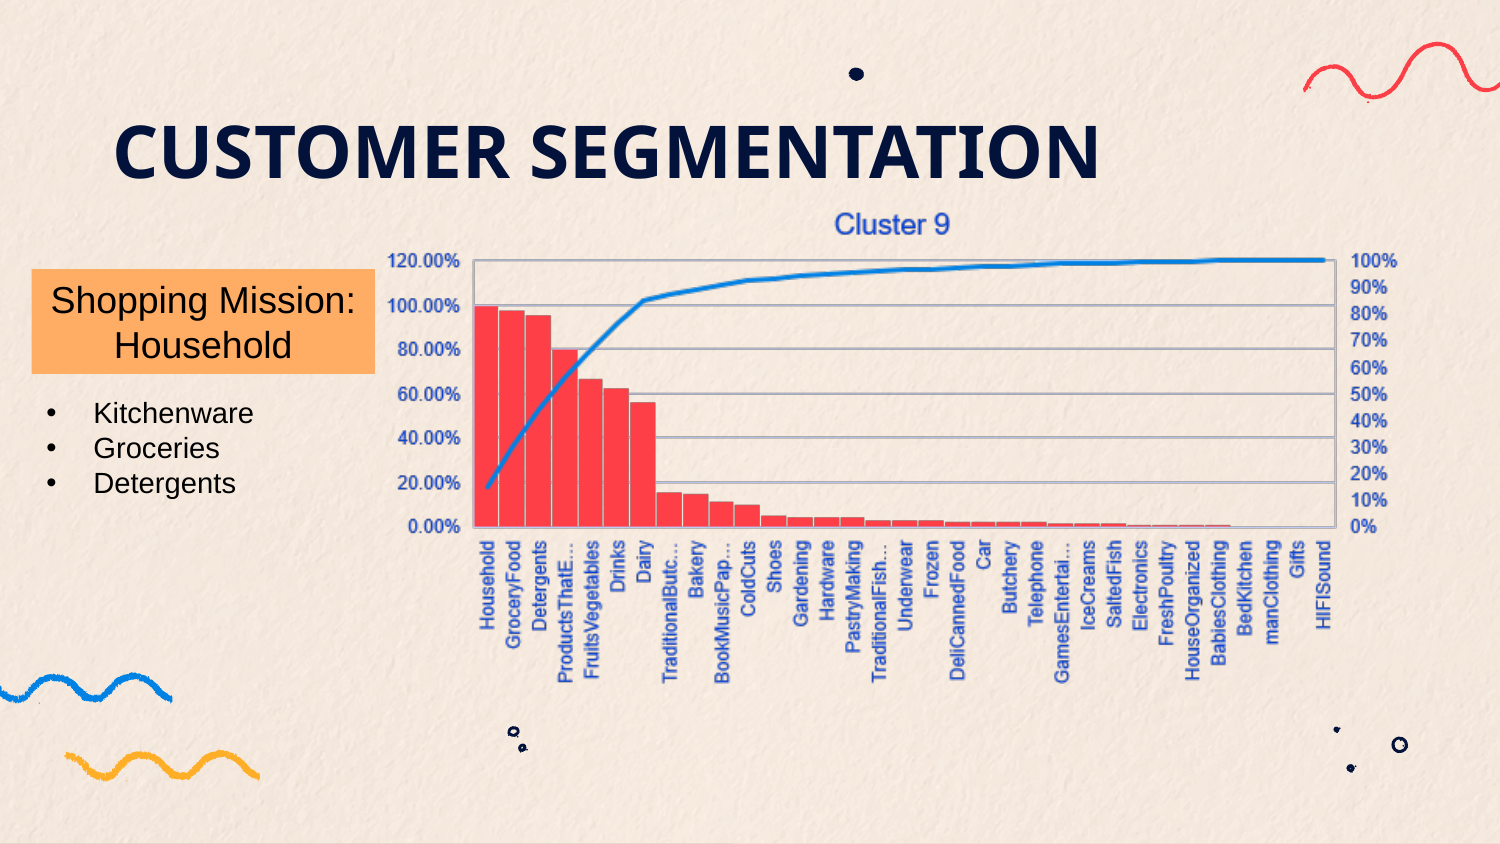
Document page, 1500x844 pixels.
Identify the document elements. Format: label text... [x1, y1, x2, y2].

text_box Shopping Mission: Household [31, 269, 375, 374]
title CUSTOMER SEGMENTATION [97, 90, 1383, 185]
text_box Kitchenware Groceries Detergents [31, 387, 375, 507]
picture [375, 196, 1413, 701]
